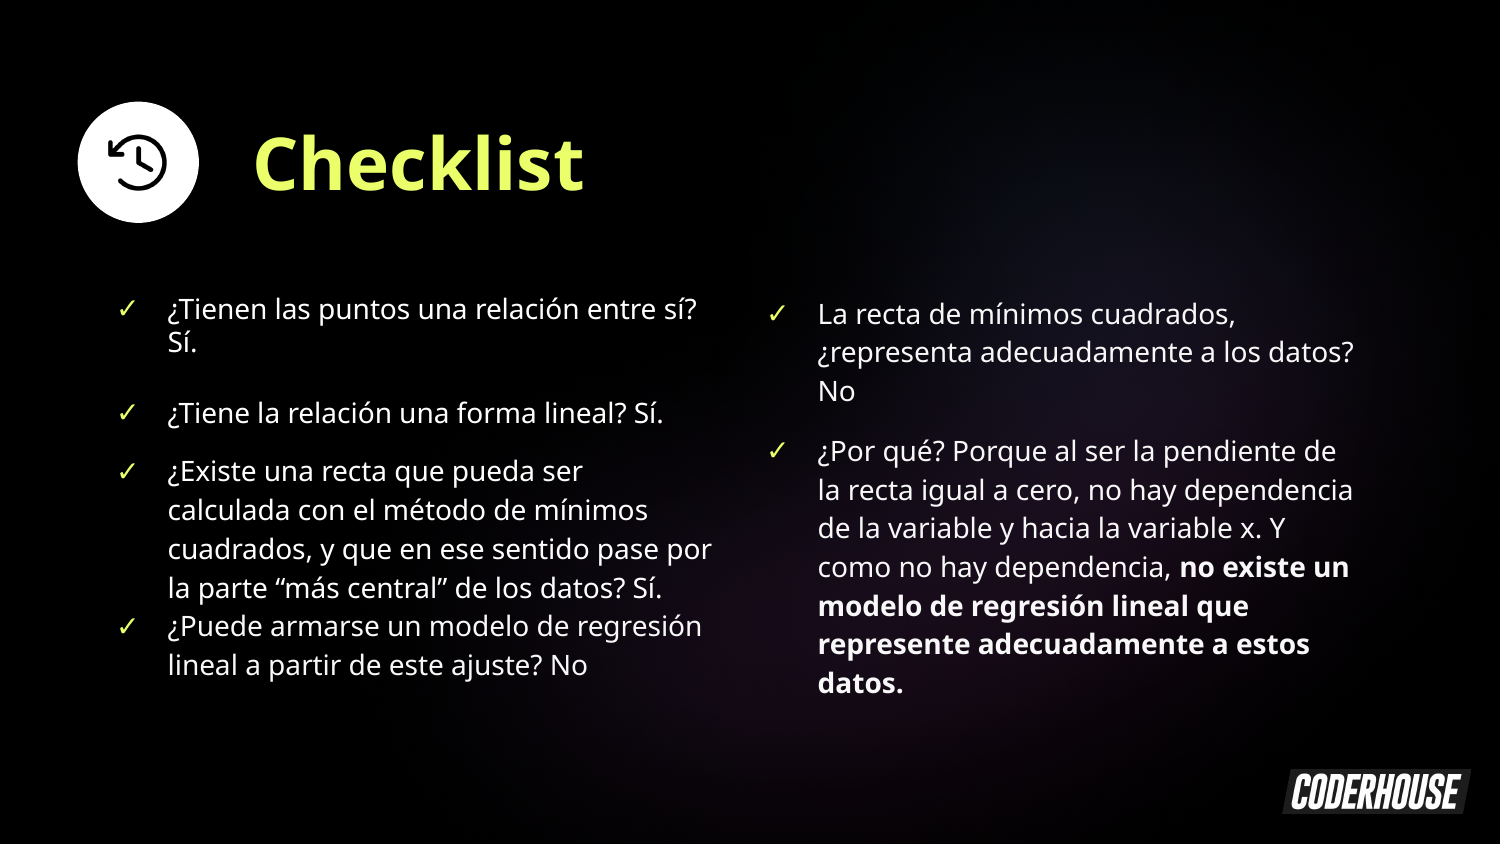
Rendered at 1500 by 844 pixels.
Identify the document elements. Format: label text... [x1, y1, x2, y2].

picture [0, 0, 1500, 844]
text_box Checklist [237, 112, 1414, 222]
text_box ¿Tienen las puntos una relación entre sí? Sí. ¿Tiene la relación una forma lineal? Sí. ¿Existe una recta que pueda ser calculada con el método de mínimos cuadrados, y que en ese sentido pase por la parte “más central” de los datos? Sí. ¿Puede armarse un modelo de regresión lineal a partir de este ajuste? No [77, 275, 728, 735]
text_box La recta de mínimos cuadrados, ¿representa adecuadamente a los datos? No ¿Por qué? Porque al ser la pendiente de la recta igual a cero, no hay dependencia de la variable y hacia la variable x. Y como no hay dependencia, no existe un modelo de regresión lineal que represente adecuadamente a estos datos. [727, 275, 1378, 715]
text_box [77, 101, 200, 224]
